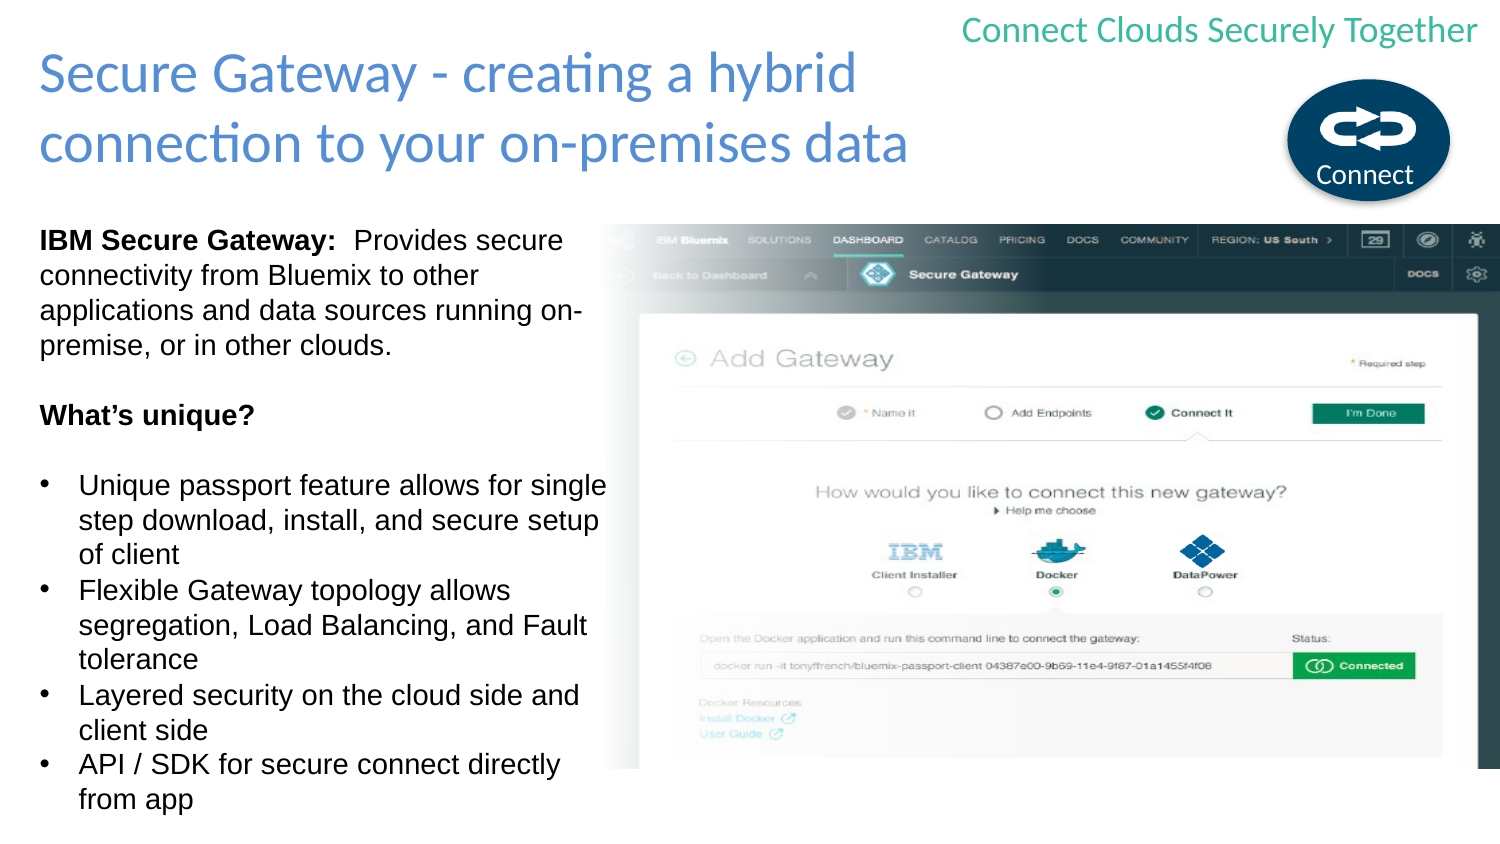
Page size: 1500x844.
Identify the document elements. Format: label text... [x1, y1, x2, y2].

text_box Secure Gateway - creating a hybrid connection to your on-premises data [24, 26, 947, 182]
text_box Connect Clouds Securely Together [0, 0, 1479, 49]
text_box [600, 224, 1500, 769]
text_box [1287, 78, 1451, 202]
text_box IBM Secure Gateway: Provides secure connectivity from Bluemix to other applications and data sources running on-premise, or in other clouds. What’s unique? Unique passport feature allows for single step download, install, and secure setup of client Flexible Gateway topology allows segregation, Load Balancing, and Fault tolerance Layered security on the cloud side and client side API / SDK for secure connect directly from app [24, 213, 639, 844]
